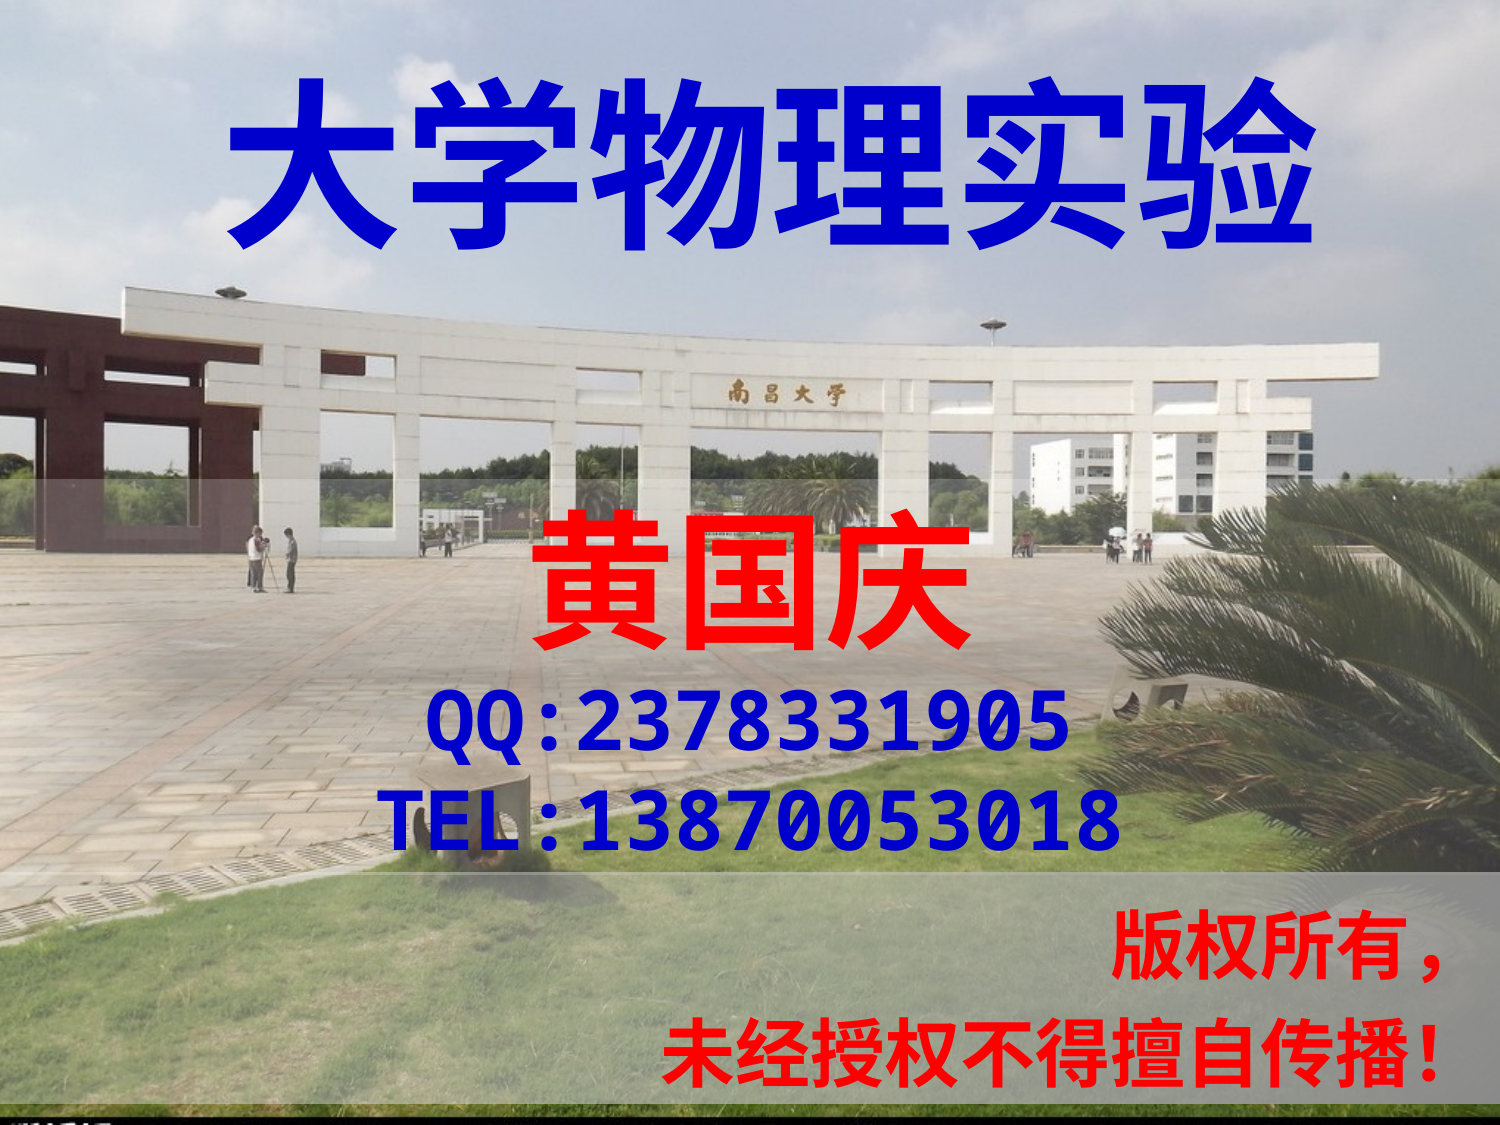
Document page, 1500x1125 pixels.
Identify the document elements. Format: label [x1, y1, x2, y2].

text_box [0, 0, 1500, 1125]
